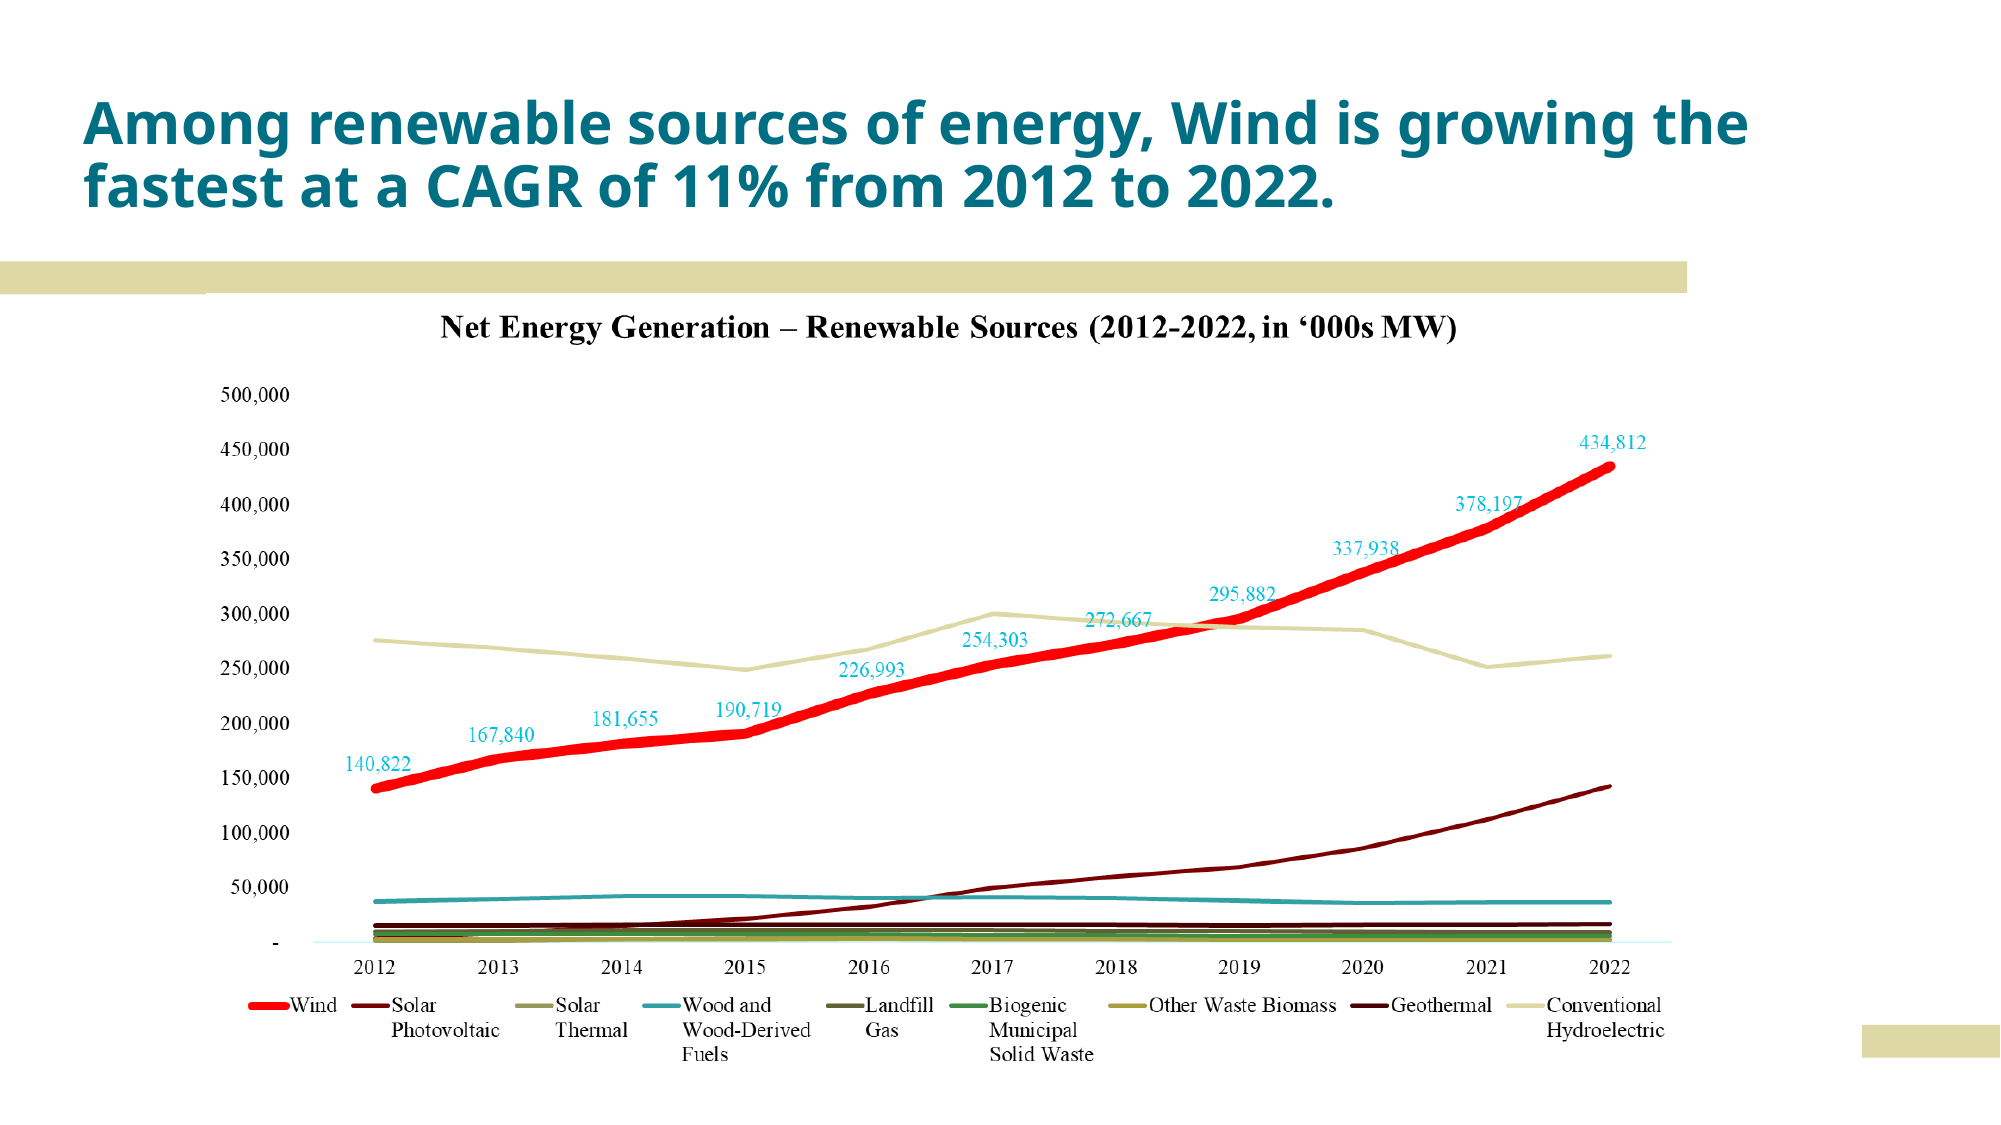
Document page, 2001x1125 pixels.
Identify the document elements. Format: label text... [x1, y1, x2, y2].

title Among renewable sources of energy, Wind is growing the fastest at a CAGR of 11% from 2012 to 2022. [68, 59, 1932, 255]
picture [205, 293, 1691, 1085]
